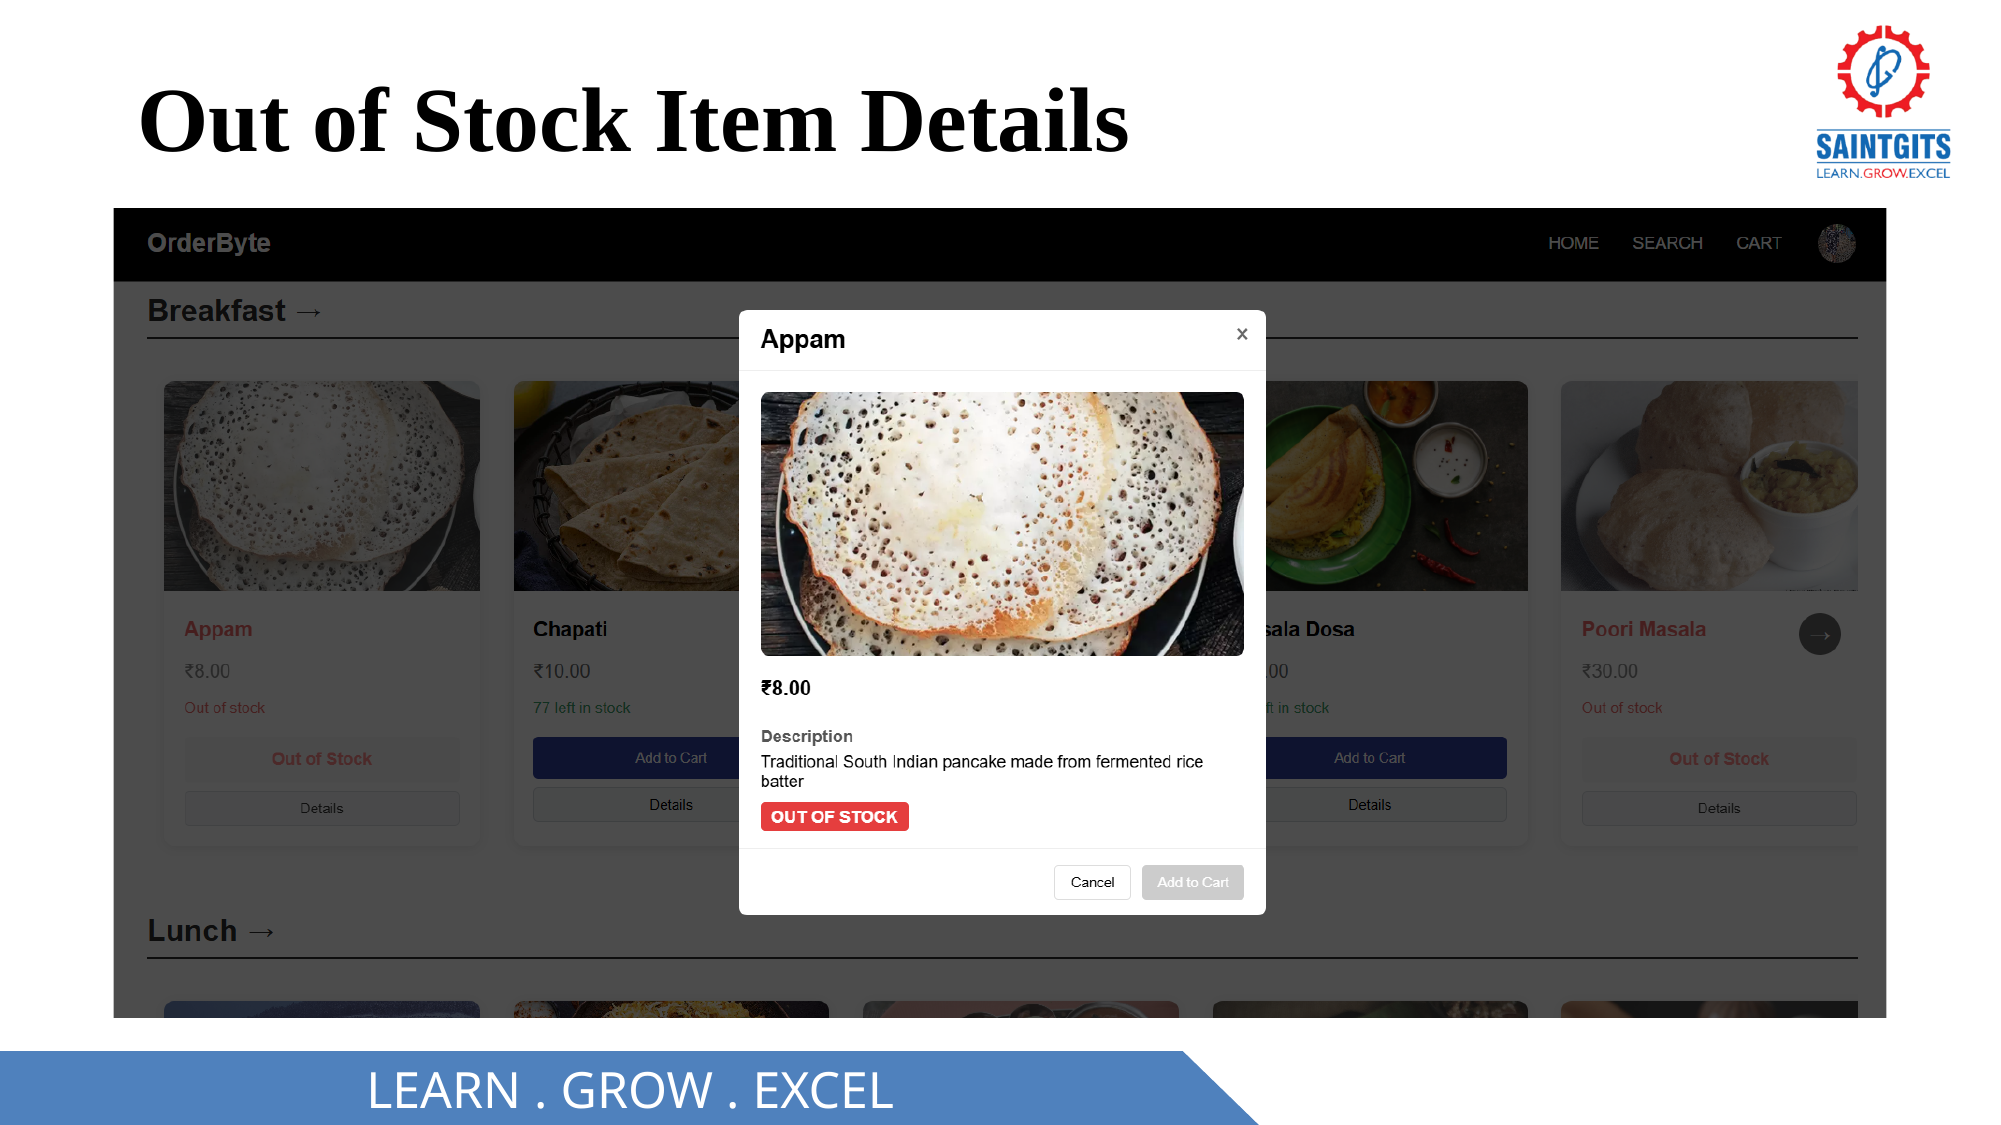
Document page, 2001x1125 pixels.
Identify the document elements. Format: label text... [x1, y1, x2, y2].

picture [1816, 25, 1951, 179]
picture [113, 208, 1887, 1018]
text_box Out of Stock Item Details [137, 59, 1151, 176]
text_box LEARN . GROW . EXCEL [0, 1051, 1259, 1125]
